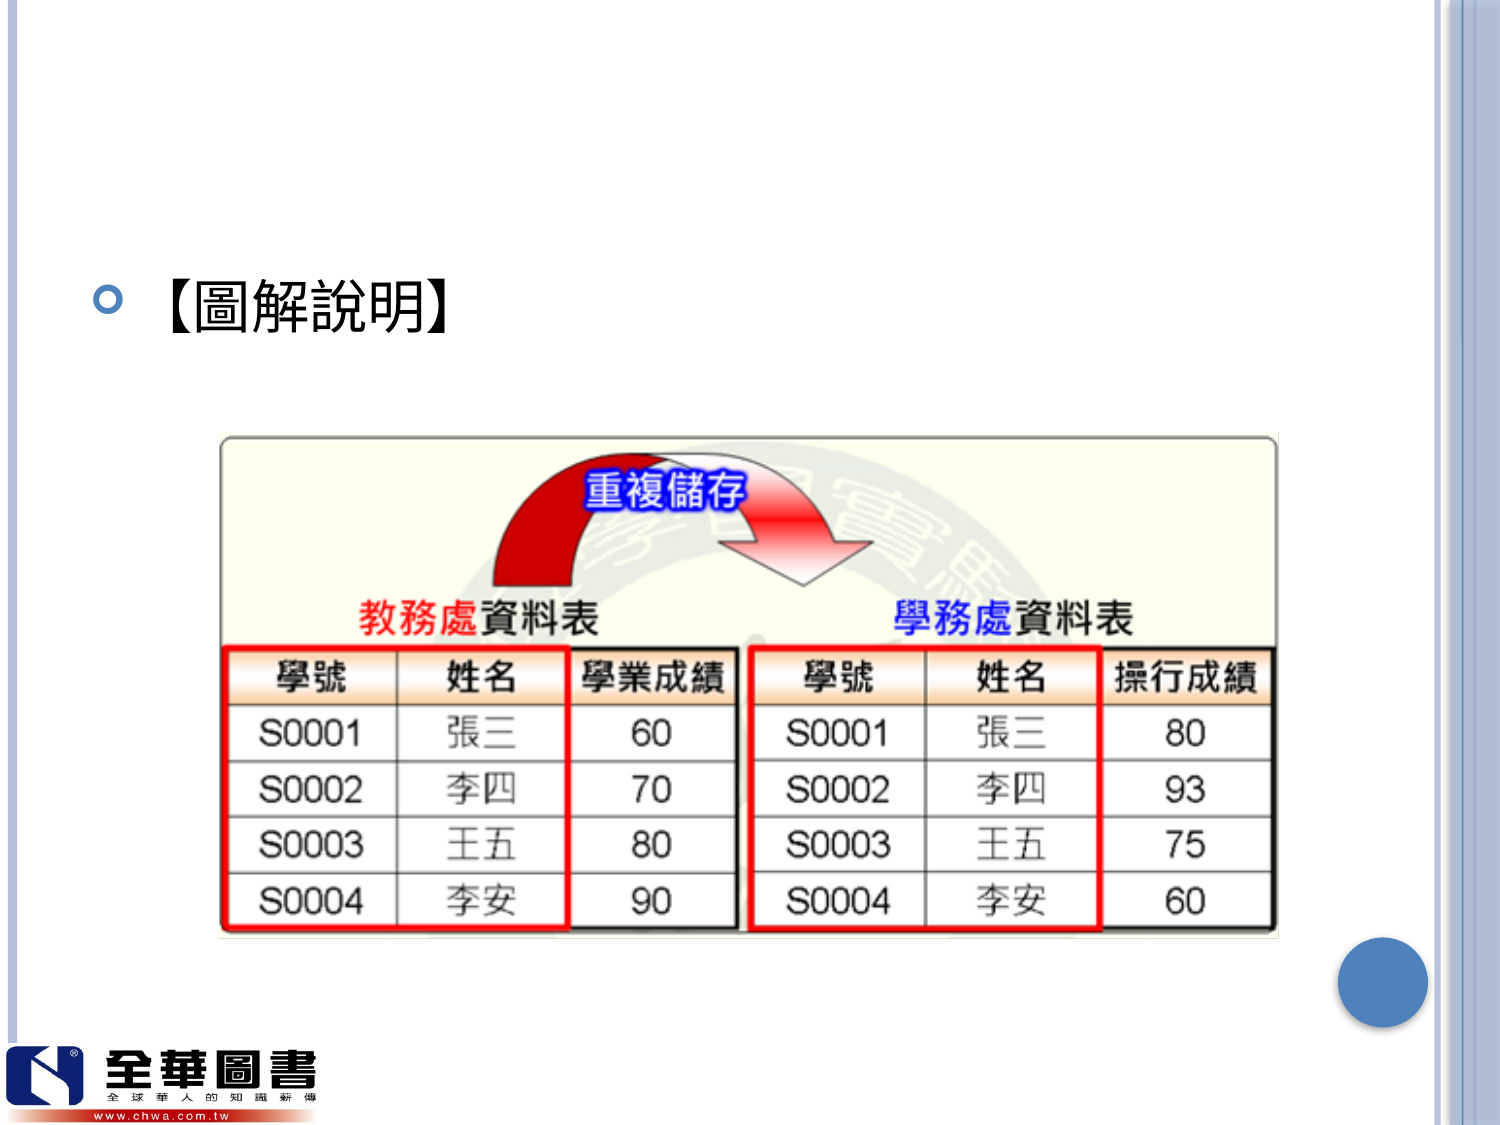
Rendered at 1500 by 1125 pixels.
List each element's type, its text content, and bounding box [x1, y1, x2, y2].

list 【圖解說明】 [75, 262, 1300, 1062]
picture [0, 1043, 322, 1125]
picture [217, 432, 1282, 941]
